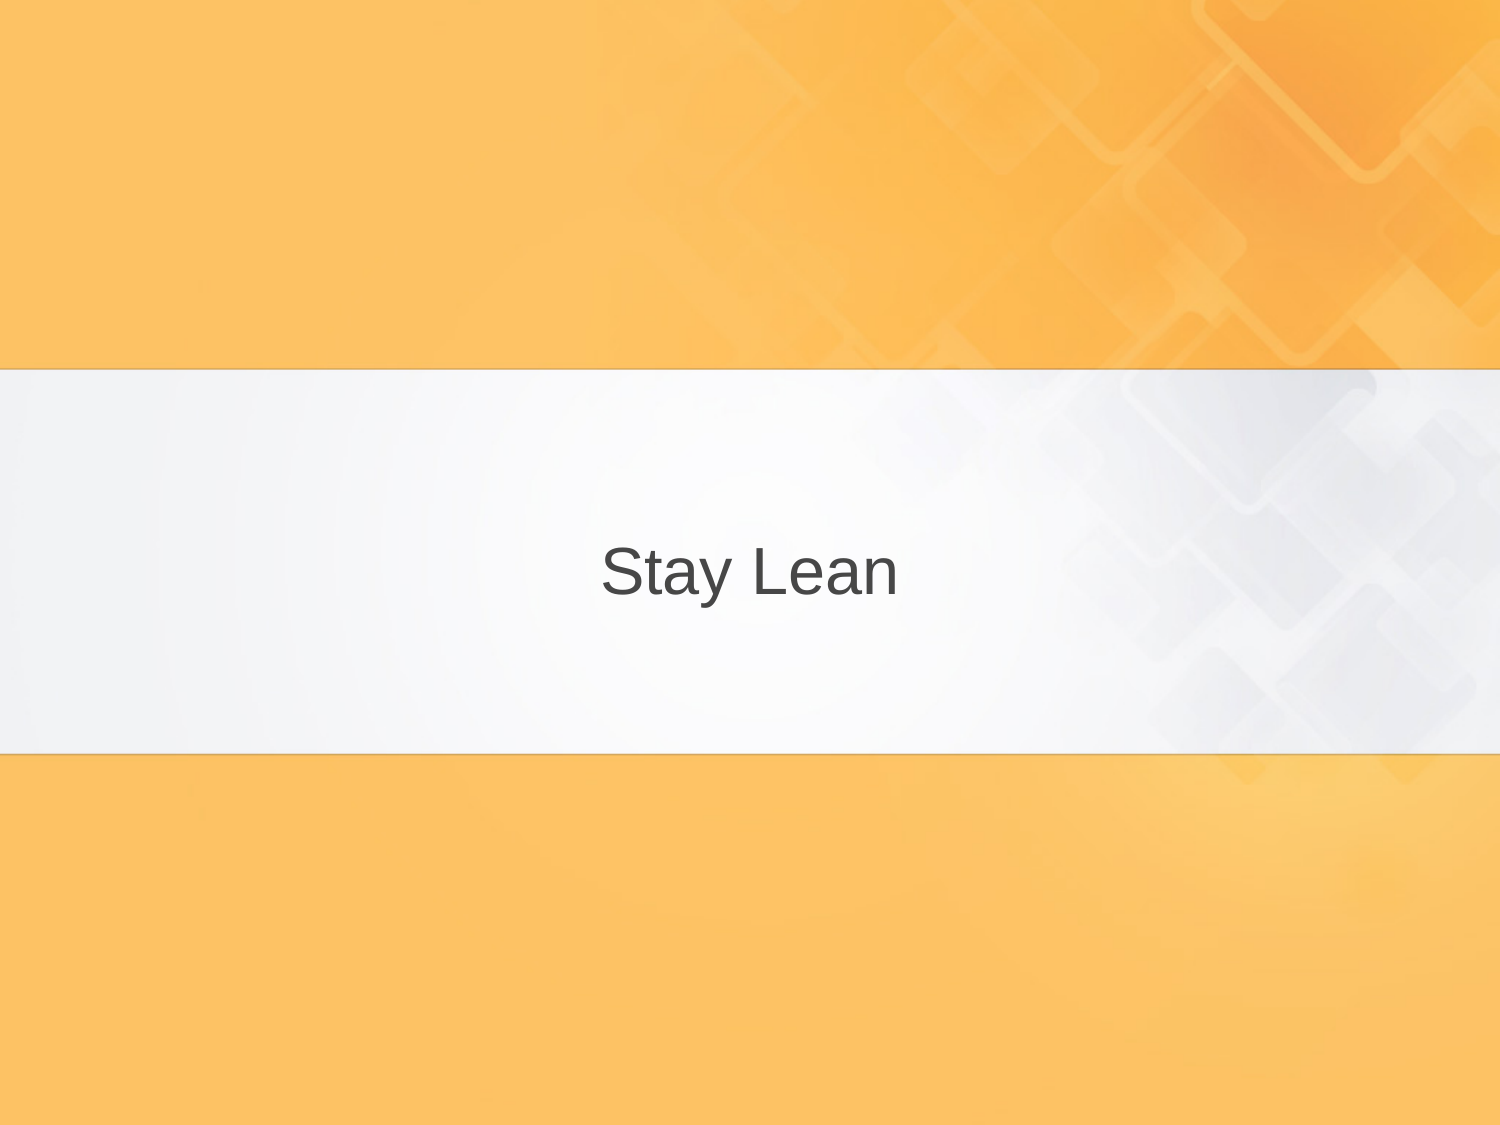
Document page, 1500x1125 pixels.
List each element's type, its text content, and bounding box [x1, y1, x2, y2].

picture [0, 0, 1500, 1125]
title Stay Lean [100, 519, 1400, 616]
